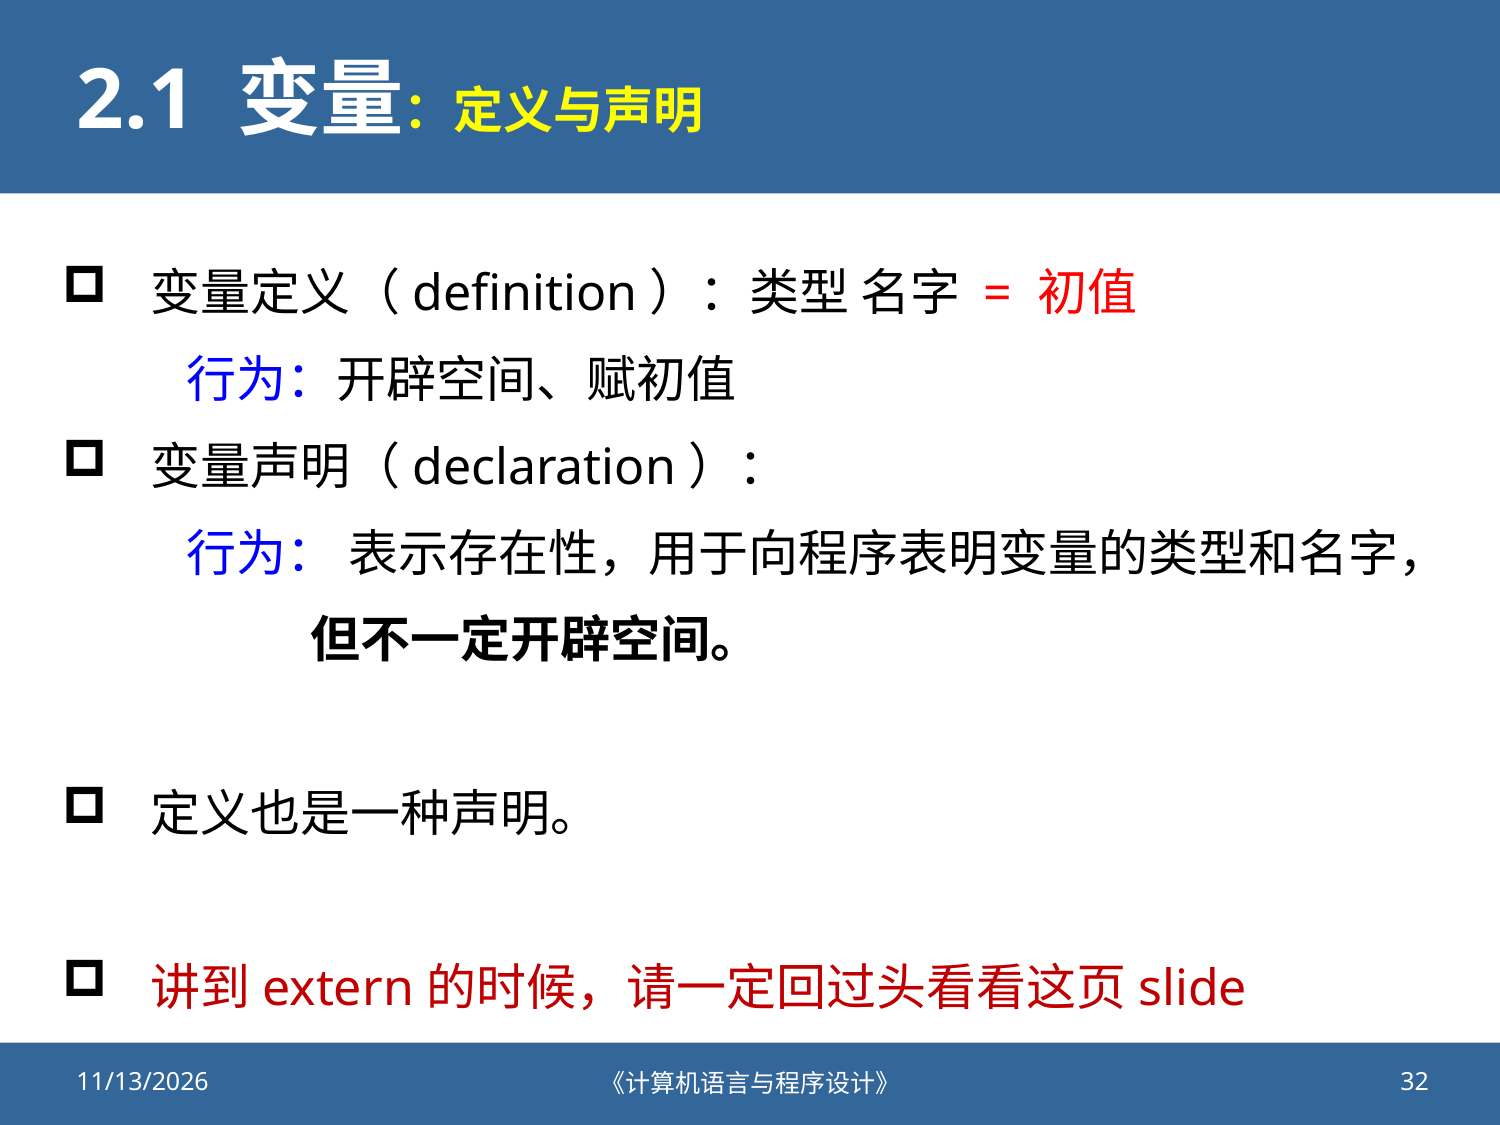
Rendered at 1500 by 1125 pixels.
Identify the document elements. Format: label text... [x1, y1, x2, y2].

slide_number 32 [1084, 1052, 1444, 1113]
footer 《计算机语言与程序设计》 [480, 1052, 1021, 1113]
text_box 变量定义（definition）：类型 名字 = 初值 行为：开辟空间、赋初值 变量声明（declaration）： 行为： 表示存在性，用于向程序表明变量的类型和名字， 但不一定开辟空间。 定义也是一种声明。 讲到extern的时候，请一定回过头看看这页slide [47, 247, 1456, 1023]
title 2.1 变量：定义与声明 [61, 27, 1441, 177]
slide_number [61, 1052, 422, 1113]
